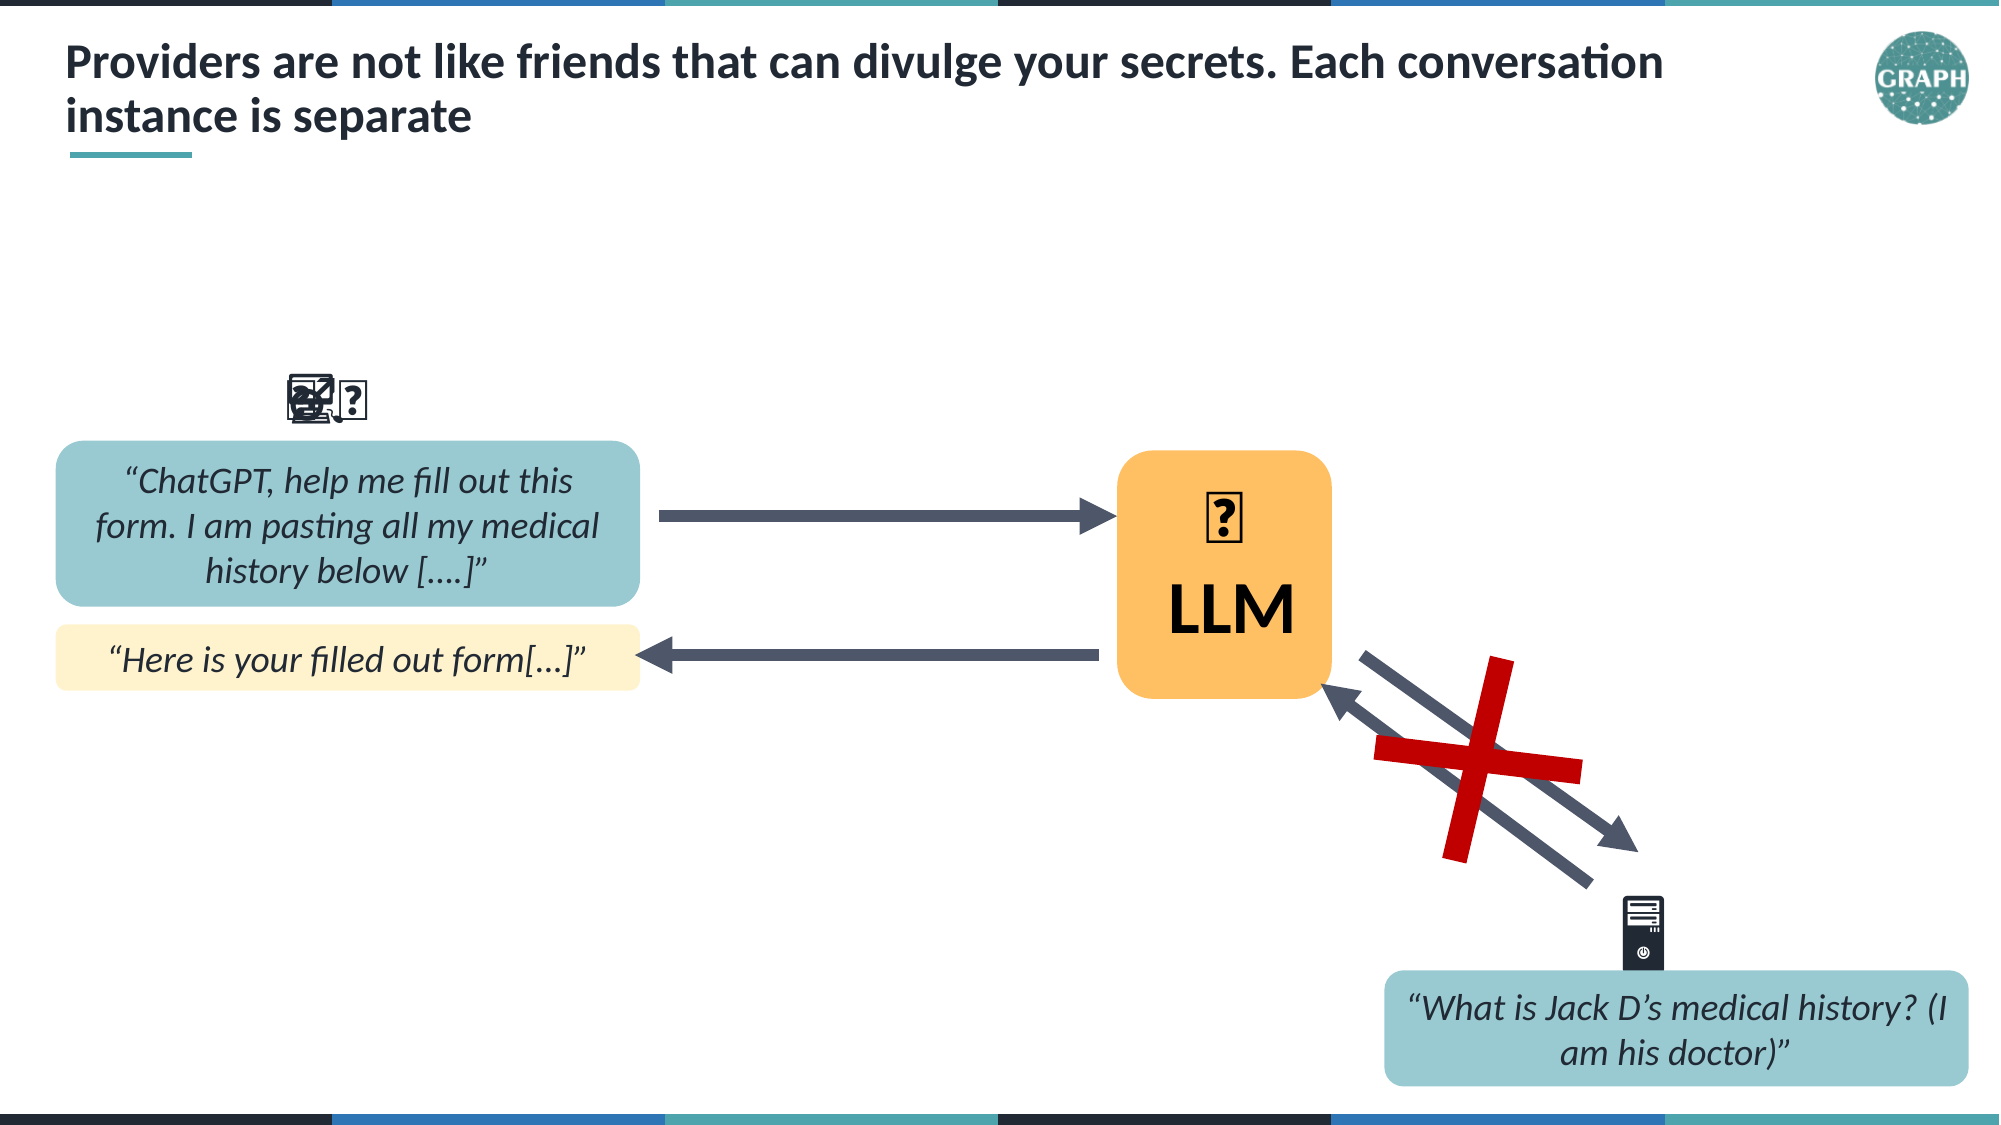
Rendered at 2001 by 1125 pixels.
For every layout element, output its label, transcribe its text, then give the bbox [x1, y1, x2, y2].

text_box 🙎🏼‍♂️💻 [50, 354, 640, 440]
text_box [1361, 654, 1639, 853]
picture [1874, 30, 1969, 126]
text_box “ChatGPT, help me fill out this form. I am pasting all my medical history below [….]” [55, 440, 641, 607]
text_box “Here is your filled out form[…]” [55, 624, 641, 691]
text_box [1320, 683, 1591, 885]
text_box “What is Jack D’s medical history? (I am his doctor)” [1384, 970, 1969, 1087]
text_box 🥷🖥️ [1349, 884, 1940, 990]
text_box 🤖 LLM [1117, 450, 1332, 699]
title Providers are not like friends that can divulge your secrets. Each conversation instance is separate [50, 27, 1846, 152]
